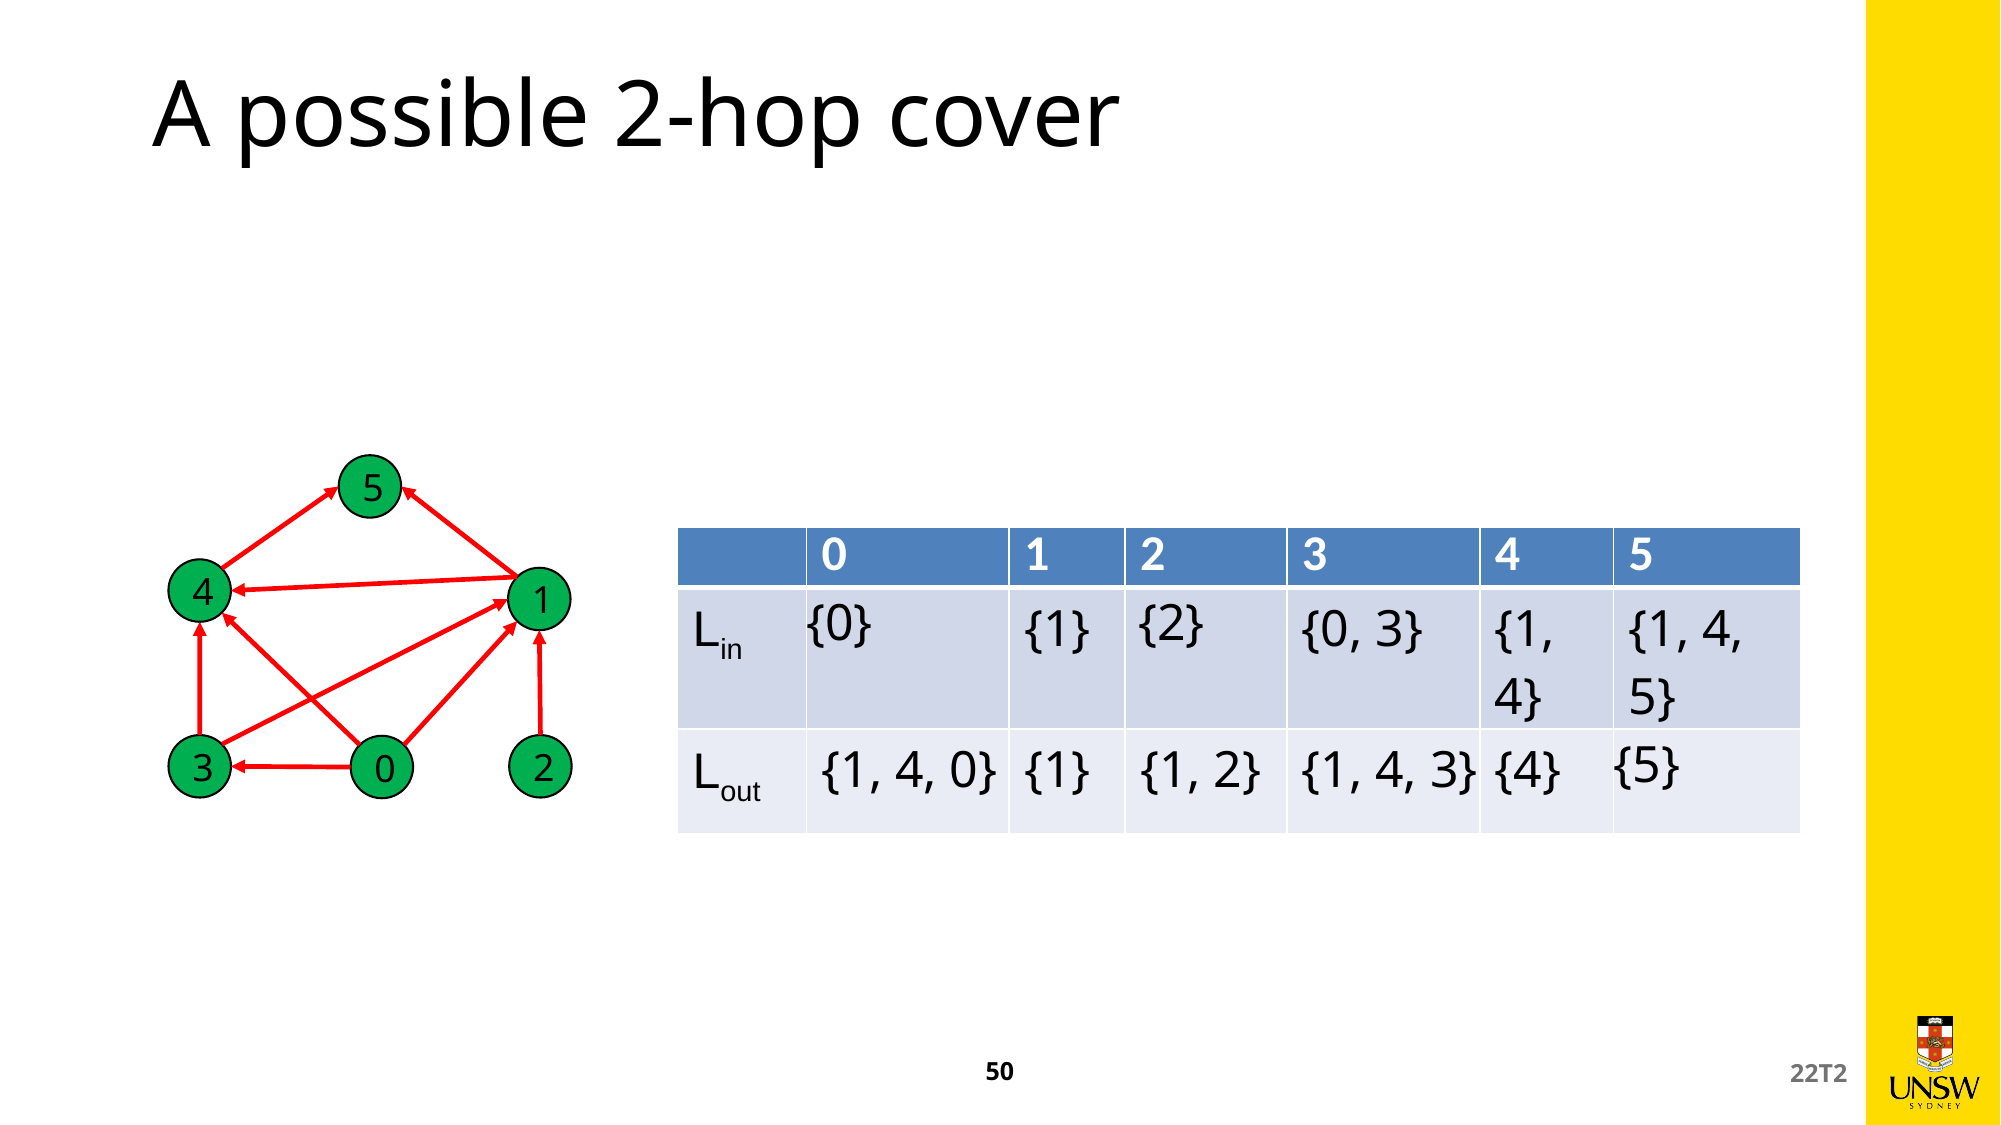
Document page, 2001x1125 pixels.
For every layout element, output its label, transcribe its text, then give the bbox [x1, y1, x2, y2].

table_cell {4} [1481, 730, 1613, 833]
table_cell {1} [1010, 590, 1124, 728]
table_cell {0, 3} [1288, 590, 1479, 728]
table_header [678, 528, 806, 585]
table_cell {5} [1614, 730, 1800, 833]
title A possible 2-hop cover [137, 59, 1863, 278]
table_cell Lout [678, 730, 806, 833]
table_header 0 [807, 528, 1008, 585]
table_cell {1} [1010, 730, 1124, 833]
table_header 3 [1288, 528, 1479, 585]
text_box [168, 455, 572, 799]
table_cell {1, 4, 5} [1614, 590, 1800, 728]
table_cell {1, 4, 0} [807, 730, 1008, 833]
table_cell {1, 4} [1481, 590, 1613, 728]
slide_number 50 [774, 1042, 1225, 1103]
table_cell {1, 4, 3} [1288, 730, 1479, 833]
table_cell Lin [678, 590, 806, 728]
table_cell {0} [807, 590, 1008, 728]
table_cell {1, 2} [1126, 730, 1286, 833]
table_header 5 [1614, 528, 1800, 585]
picture [1890, 1016, 1980, 1109]
table_header 1 [1010, 528, 1124, 585]
table_header 2 [1126, 528, 1286, 585]
footer 22T2 [1225, 1042, 1863, 1103]
table_header 4 [1481, 528, 1613, 585]
table_cell {2} [1126, 590, 1286, 728]
